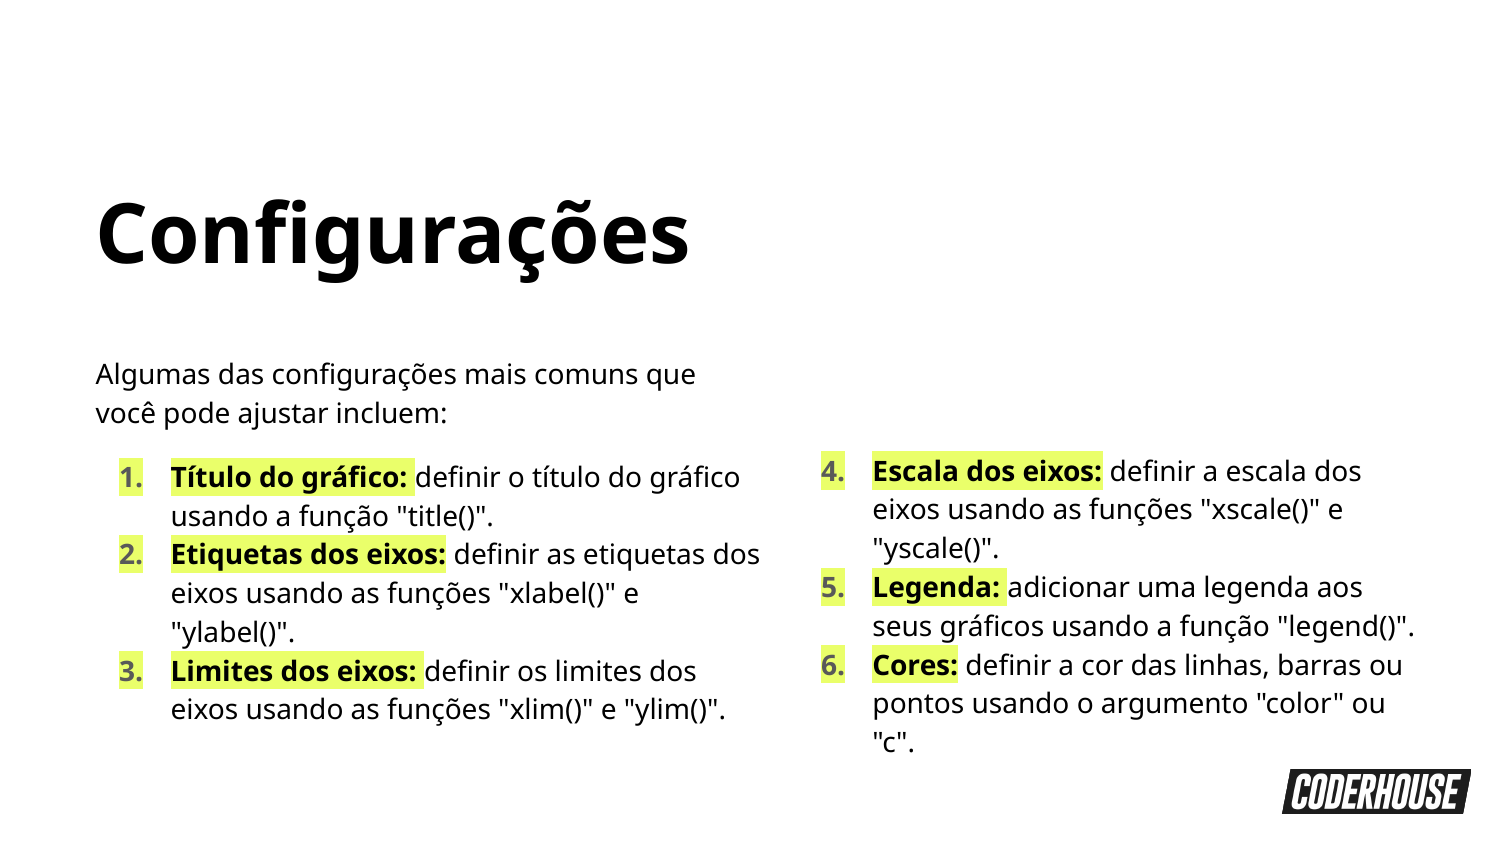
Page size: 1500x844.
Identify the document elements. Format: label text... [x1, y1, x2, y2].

text_box Algumas das configurações mais comuns que você pode ajustar incluem: Título do gráfico: definir o título do gráfico usando a função "title()". Etiquetas dos eixos: definir as etiquetas dos eixos usando as funções "xlabel()" e "ylabel()". Limites dos eixos: definir os limites dos eixos usando as funções "xlim()" e "ylim()". [80, 336, 777, 843]
text_box Escala dos eixos: definir a escala dos eixos usando as funções "xscale()" e "yscale()". Legenda: adicionar uma legenda aos seus gráficos usando a função "legend()". Cores: definir a cor das linhas, barras ou pontos usando o argumento "color" ou "c". [782, 433, 1442, 774]
picture [1281, 769, 1471, 814]
text_box Configurações [80, 176, 930, 297]
